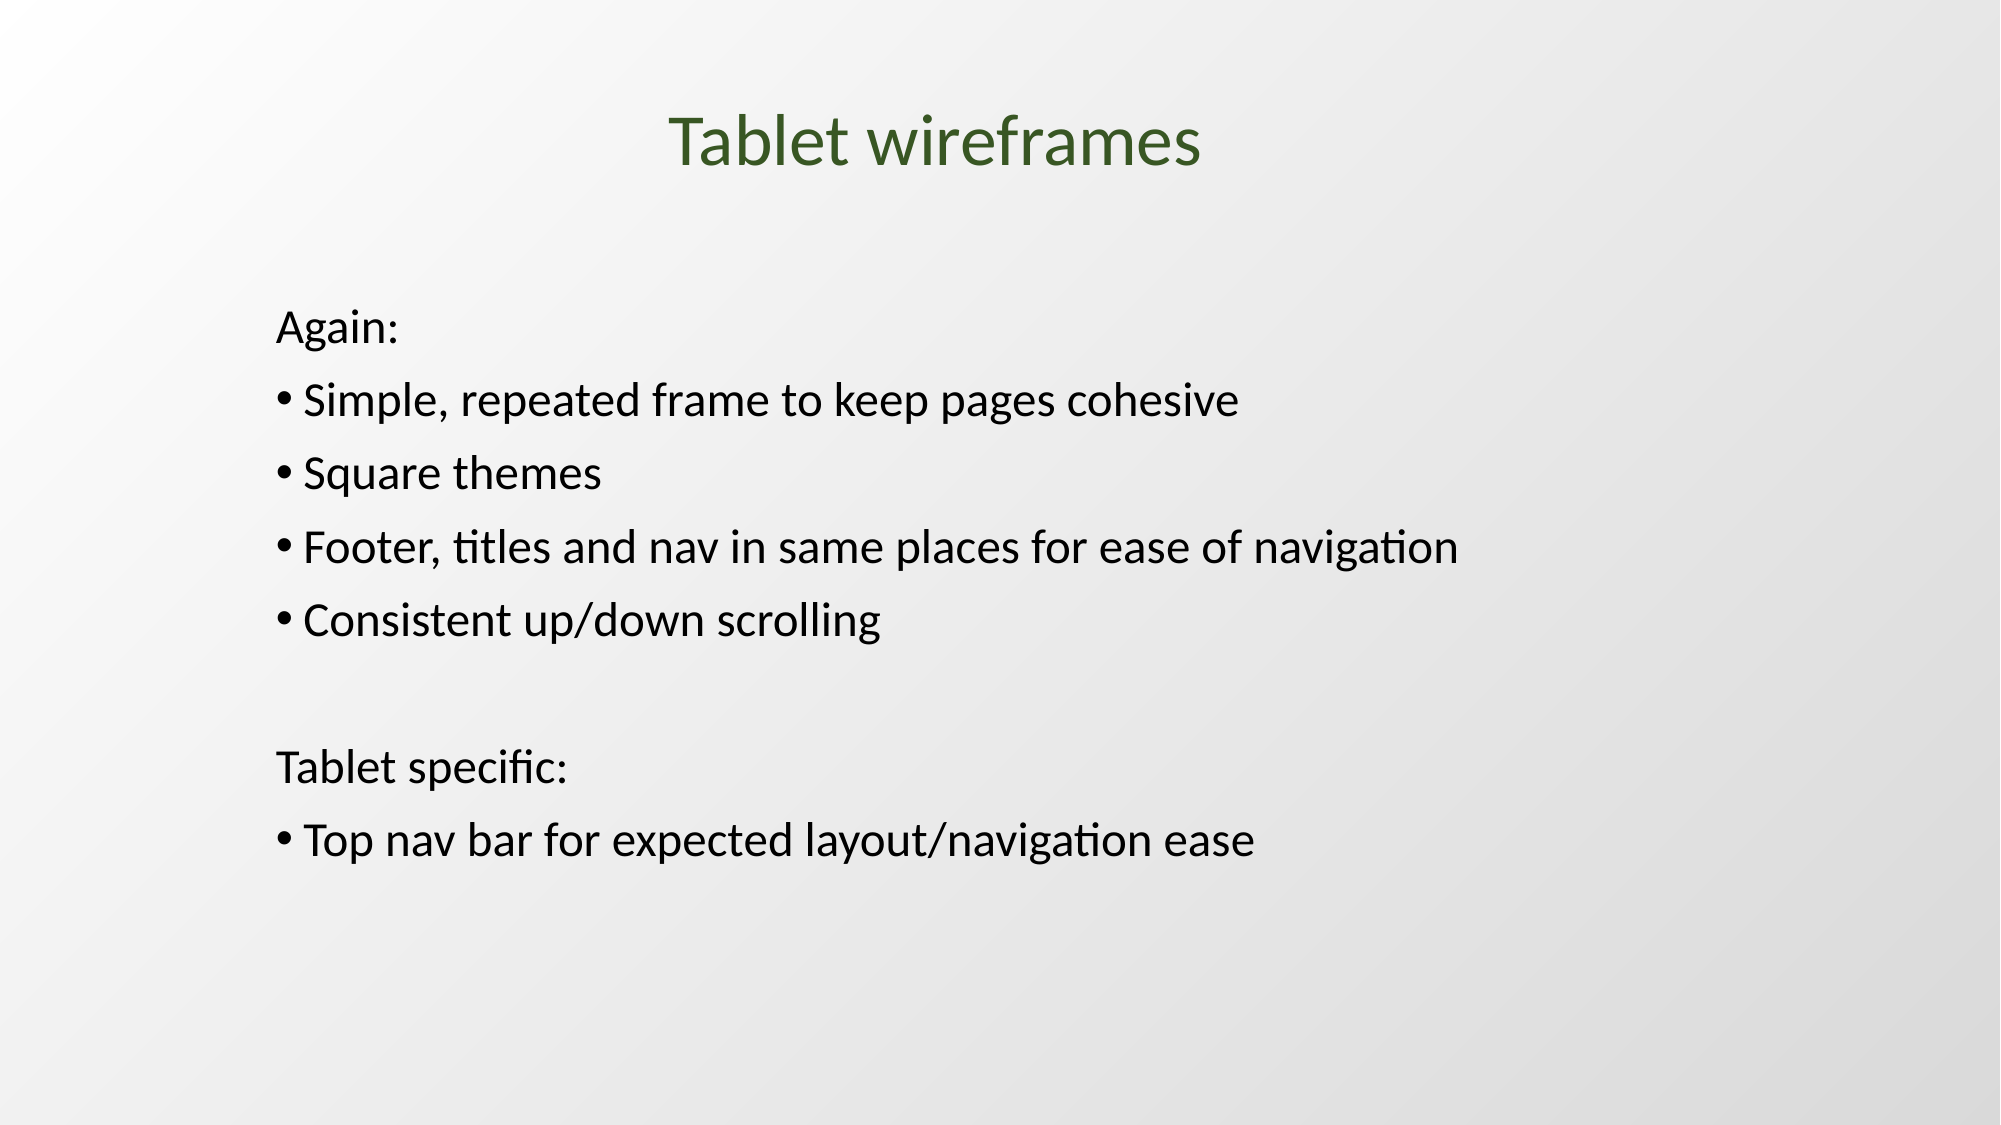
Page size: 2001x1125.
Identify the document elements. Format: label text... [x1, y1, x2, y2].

text_box Tablet wireframes Again: Simple, repeated frame to keep pages cohesive Square themes Footer, titles and nav in same places for ease of navigation Consistent up/down scrolling Tablet specific: Top nav bar for expected layout/navigation ease [260, 94, 1611, 878]
